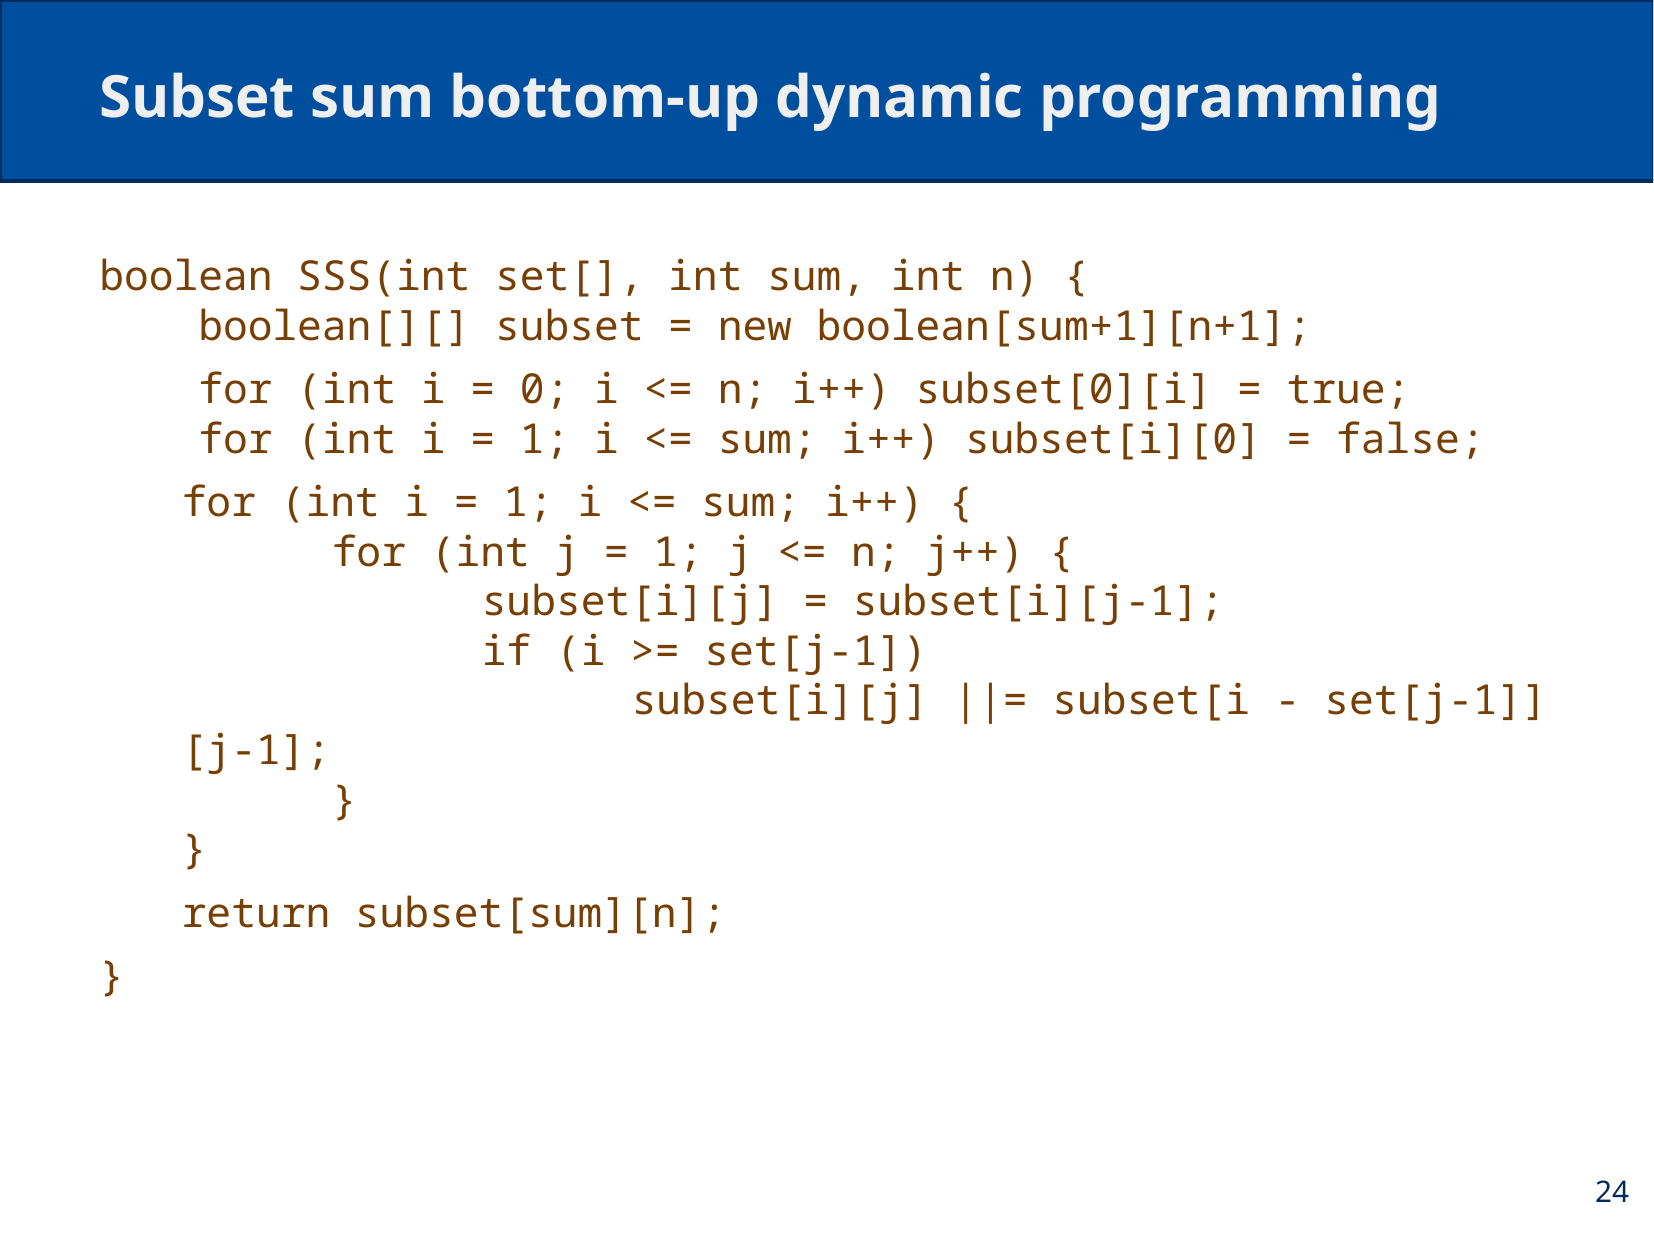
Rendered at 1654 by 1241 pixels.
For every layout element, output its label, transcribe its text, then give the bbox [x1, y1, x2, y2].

title Subset sum bottom-up dynamic programming [82, 36, 1571, 146]
list boolean SSS(int set[], int sum, int n) { boolean[][] subset = new boolean[sum+1][n+1]; for (int i = 0; i <= n; i++) subset[0][i] = true; for (int i = 1; i <= sum; i++) subset[i][0] = false; for (int i = 1; i <= sum; i++) { for (int j = 1; j <= n; j++) { subset[i][j] = subset[i][j-1]; if (i >= set[j-1]) subset[i][j] ||= subset[i - set[j-1]][j-1]; } } return subset[sum][n]; } [82, 232, 1571, 1188]
slide_number 24 [1546, 1145, 1647, 1241]
